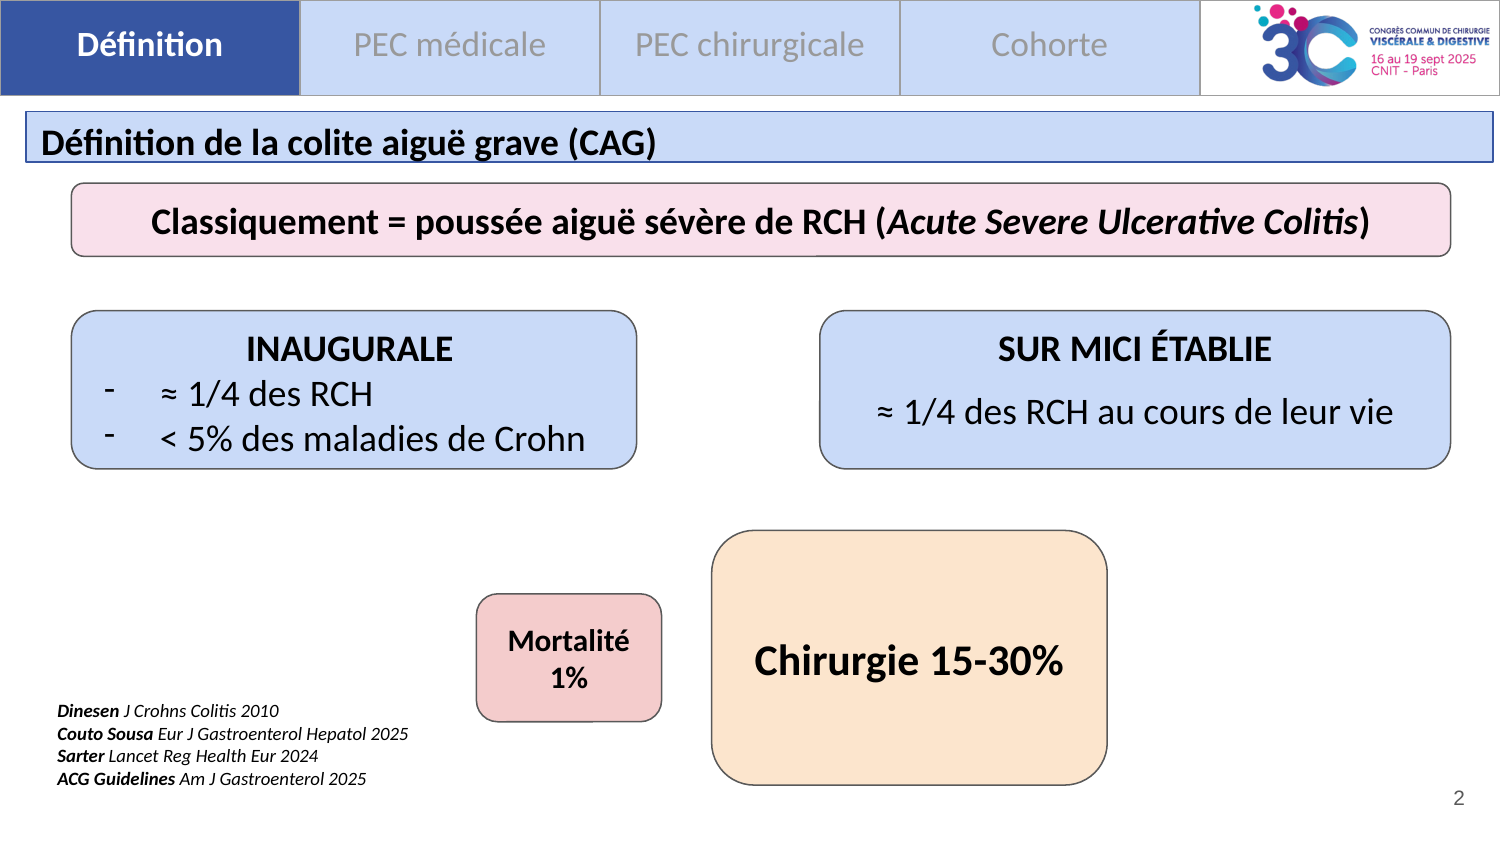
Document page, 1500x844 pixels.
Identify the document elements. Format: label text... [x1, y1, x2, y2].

text_box Classiquement = poussée aiguë sévère de RCH (Acute Severe Ulcerative Colitis) [71, 183, 1451, 257]
table_header Cohorte [901, 1, 1199, 95]
table_header [1201, 1, 1244, 95]
table_header Définition [1, 1, 299, 95]
text_box [25, 161, 1493, 810]
text_box Chirurgie 15-30% [711, 530, 1108, 684]
text_box Définition de la colite aiguë grave (CAG) [25, 111, 1493, 161]
text_box INAUGURALE ≈ 1/4 des RCH < 5% des maladies de Crohn [71, 310, 637, 469]
picture [1247, 0, 1500, 98]
table_header PEC médicale [301, 1, 599, 95]
slide_number 2 [1389, 764, 1480, 830]
text_box Dinesen J Crohns Colitis 2010 Couto Sousa Eur J Gastroenterol Hepatol 2025 Sarter Lancet Reg Health Eur 2024 ACG Guidelines Am J Gastroenterol 2025 [42, 684, 1500, 805]
text_box Mortalité 1% [476, 593, 662, 684]
table_header PEC chirurgicale [601, 1, 899, 95]
text_box SUR MICI ÉTABLIE ≈ 1/4 des RCH au cours de leur vie [819, 310, 1451, 469]
